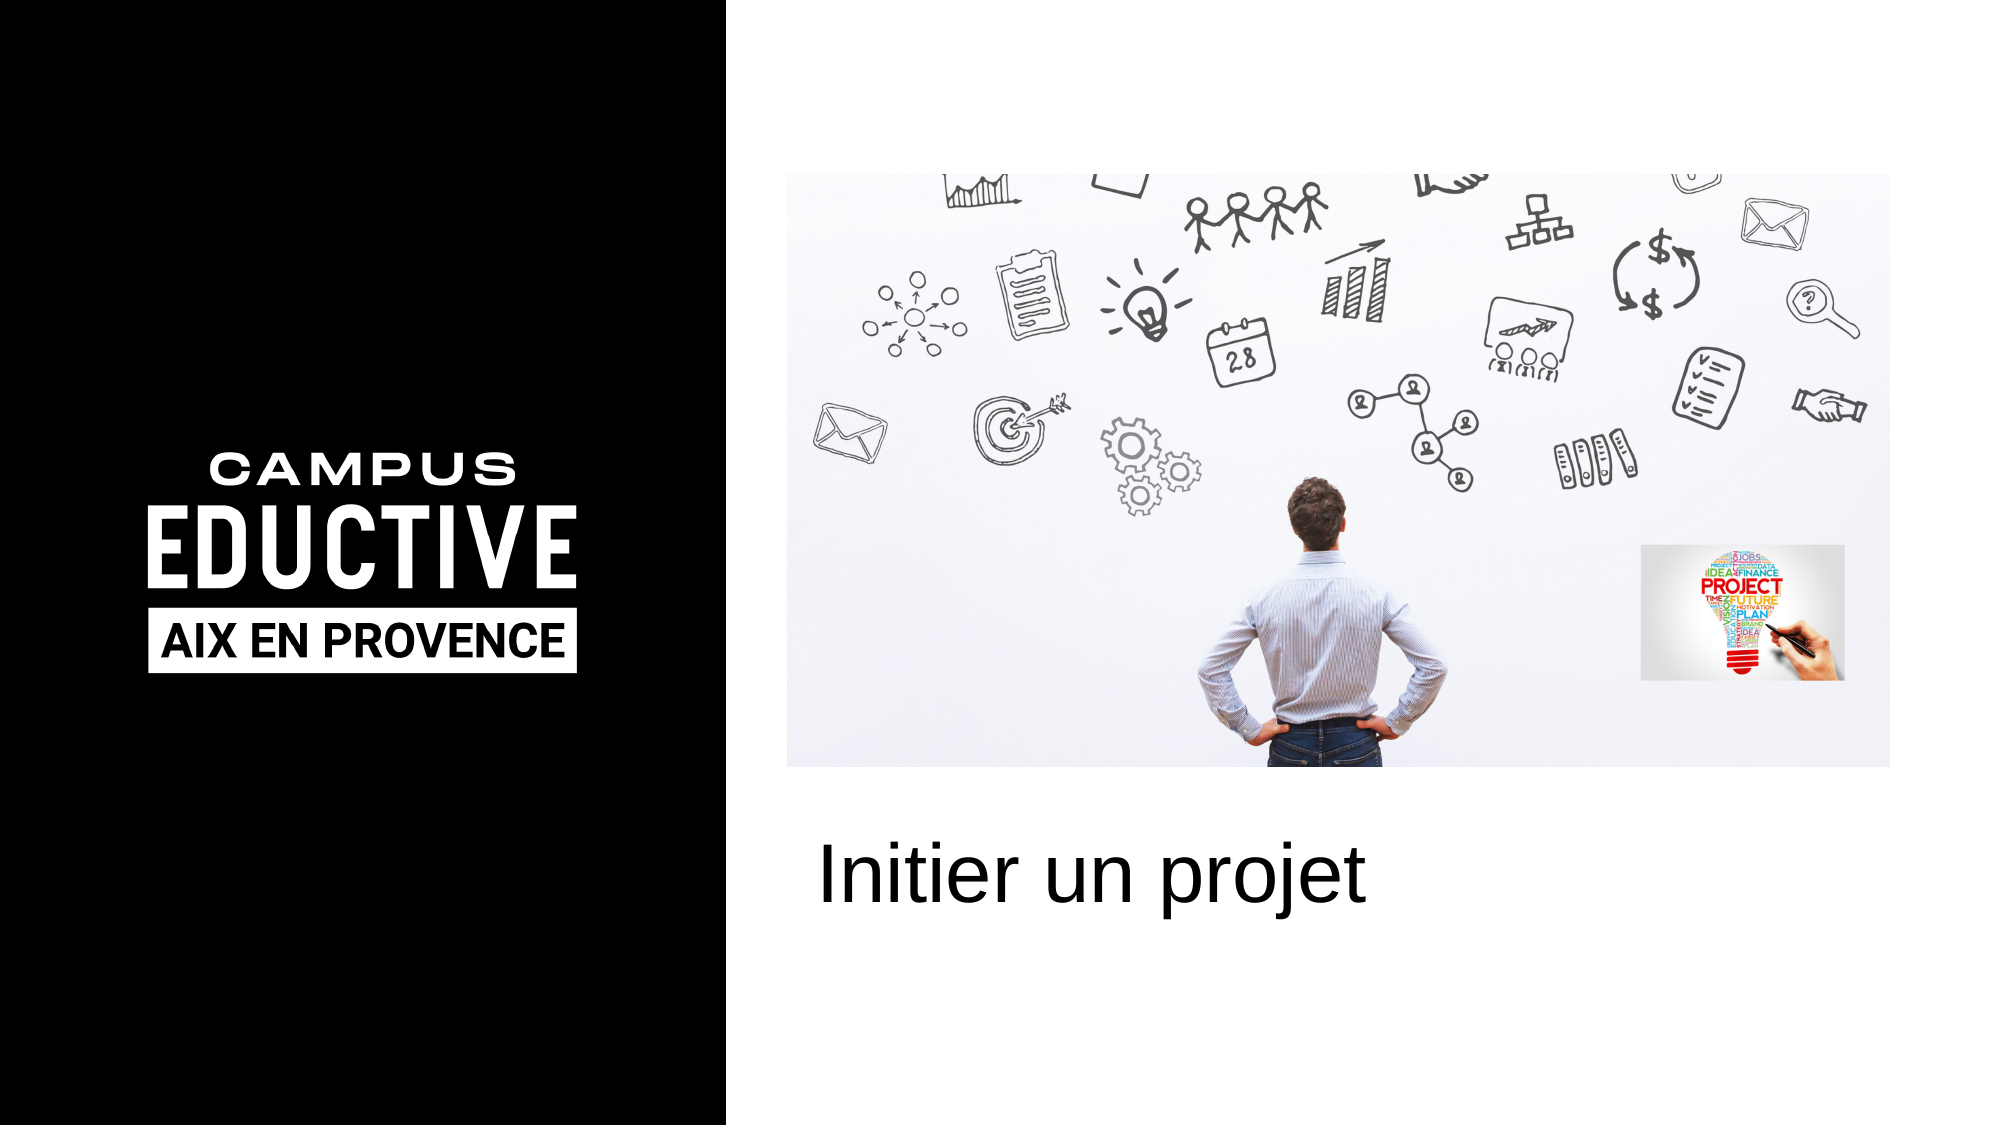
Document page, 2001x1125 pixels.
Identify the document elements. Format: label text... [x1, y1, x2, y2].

list Initier un projet [801, 823, 1776, 950]
picture [125, 435, 600, 690]
picture [787, 174, 1890, 767]
